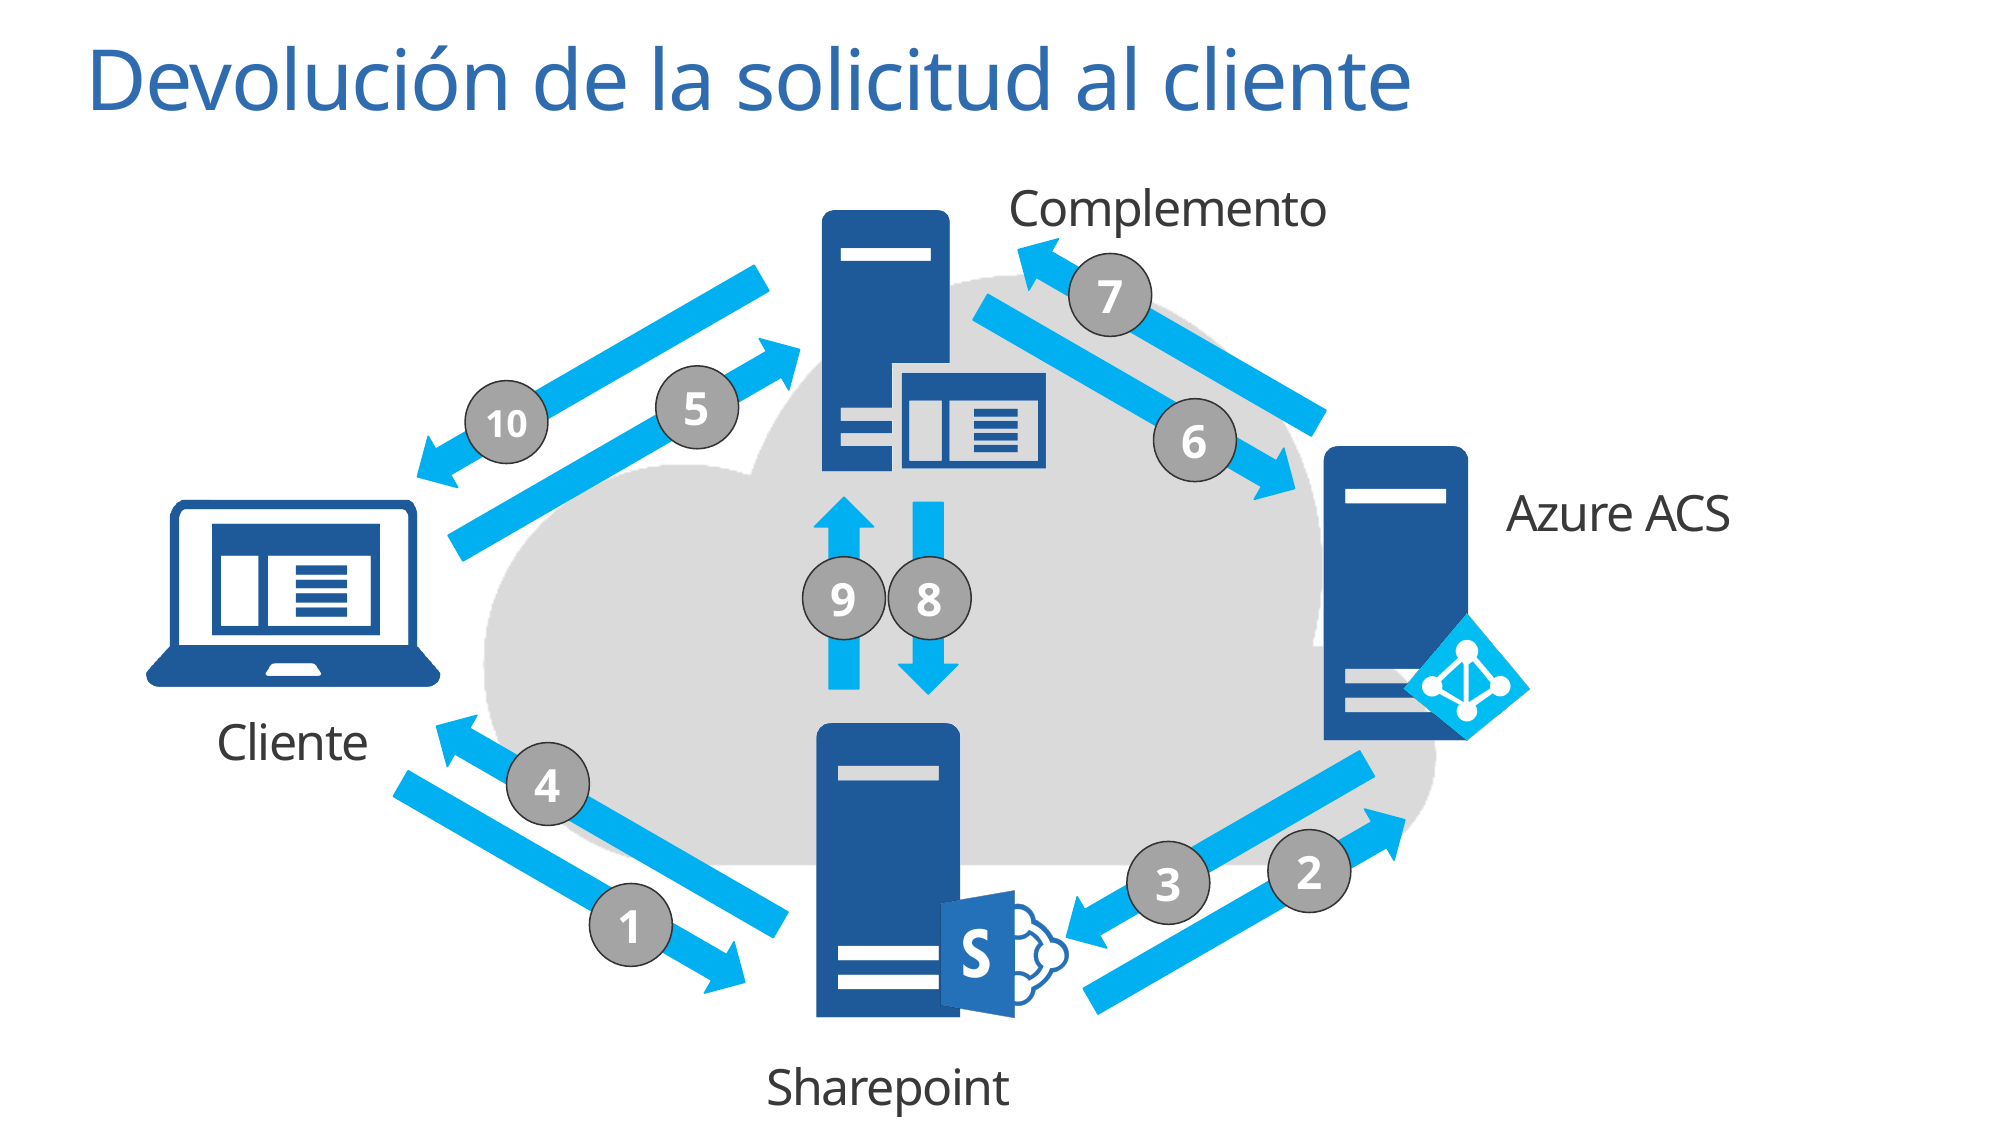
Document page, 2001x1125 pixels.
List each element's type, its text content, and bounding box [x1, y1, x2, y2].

text_box [392, 770, 480, 848]
picture [480, 91, 1544, 1049]
picture [145, 445, 441, 741]
text_box [439, 714, 480, 770]
text_box 10 [464, 389, 480, 455]
text_box [425, 435, 435, 445]
text_box Azure ACS [1544, 481, 1748, 542]
text_box [447, 516, 480, 562]
picture [1423, 641, 1510, 721]
text_box Cliente [164, 741, 422, 771]
text_box Sharepoint [759, 1055, 1017, 1116]
text_box [441, 431, 480, 489]
title Devolución de la solicitud al cliente [85, 37, 1915, 161]
